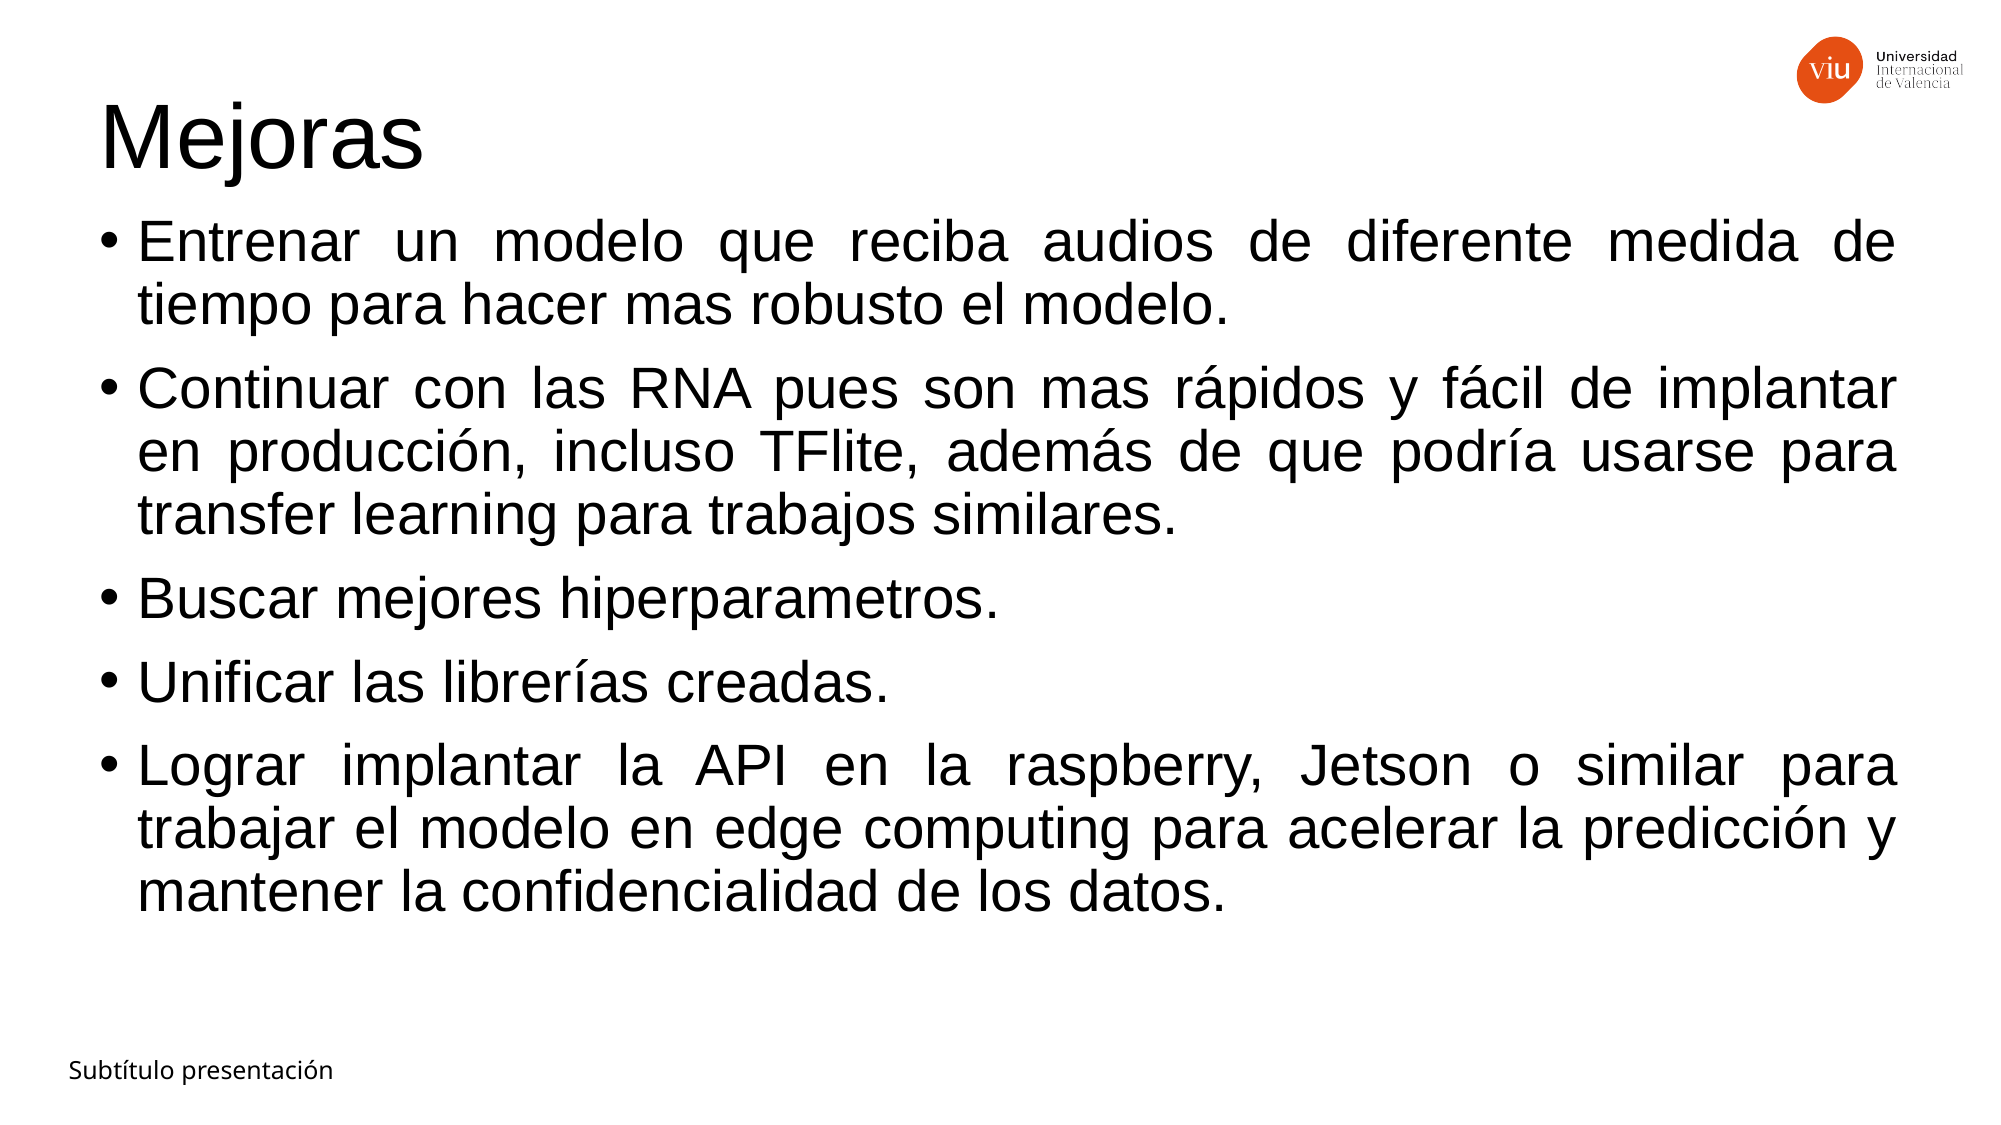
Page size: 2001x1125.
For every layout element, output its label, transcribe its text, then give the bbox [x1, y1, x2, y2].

text_box Entrenar un modelo que reciba audios de diferente medida de tiempo para hacer mas robusto el modelo. Continuar con las RNA pues son mas rápidos y fácil de implantar en producción, incluso TFlite, además de que podría usarse para transfer learning para trabajos similares. Buscar mejores hiperparametros. Unificar las librerías creadas. Lograr implantar la API en la raspberry, Jetson o similar para trabajar el modelo en edge computing para acelerar la predicción y mantener la confidencialidad de los datos. [99, 232, 1900, 987]
picture [1781, 20, 1979, 120]
text_box Mejoras [99, 44, 1900, 232]
